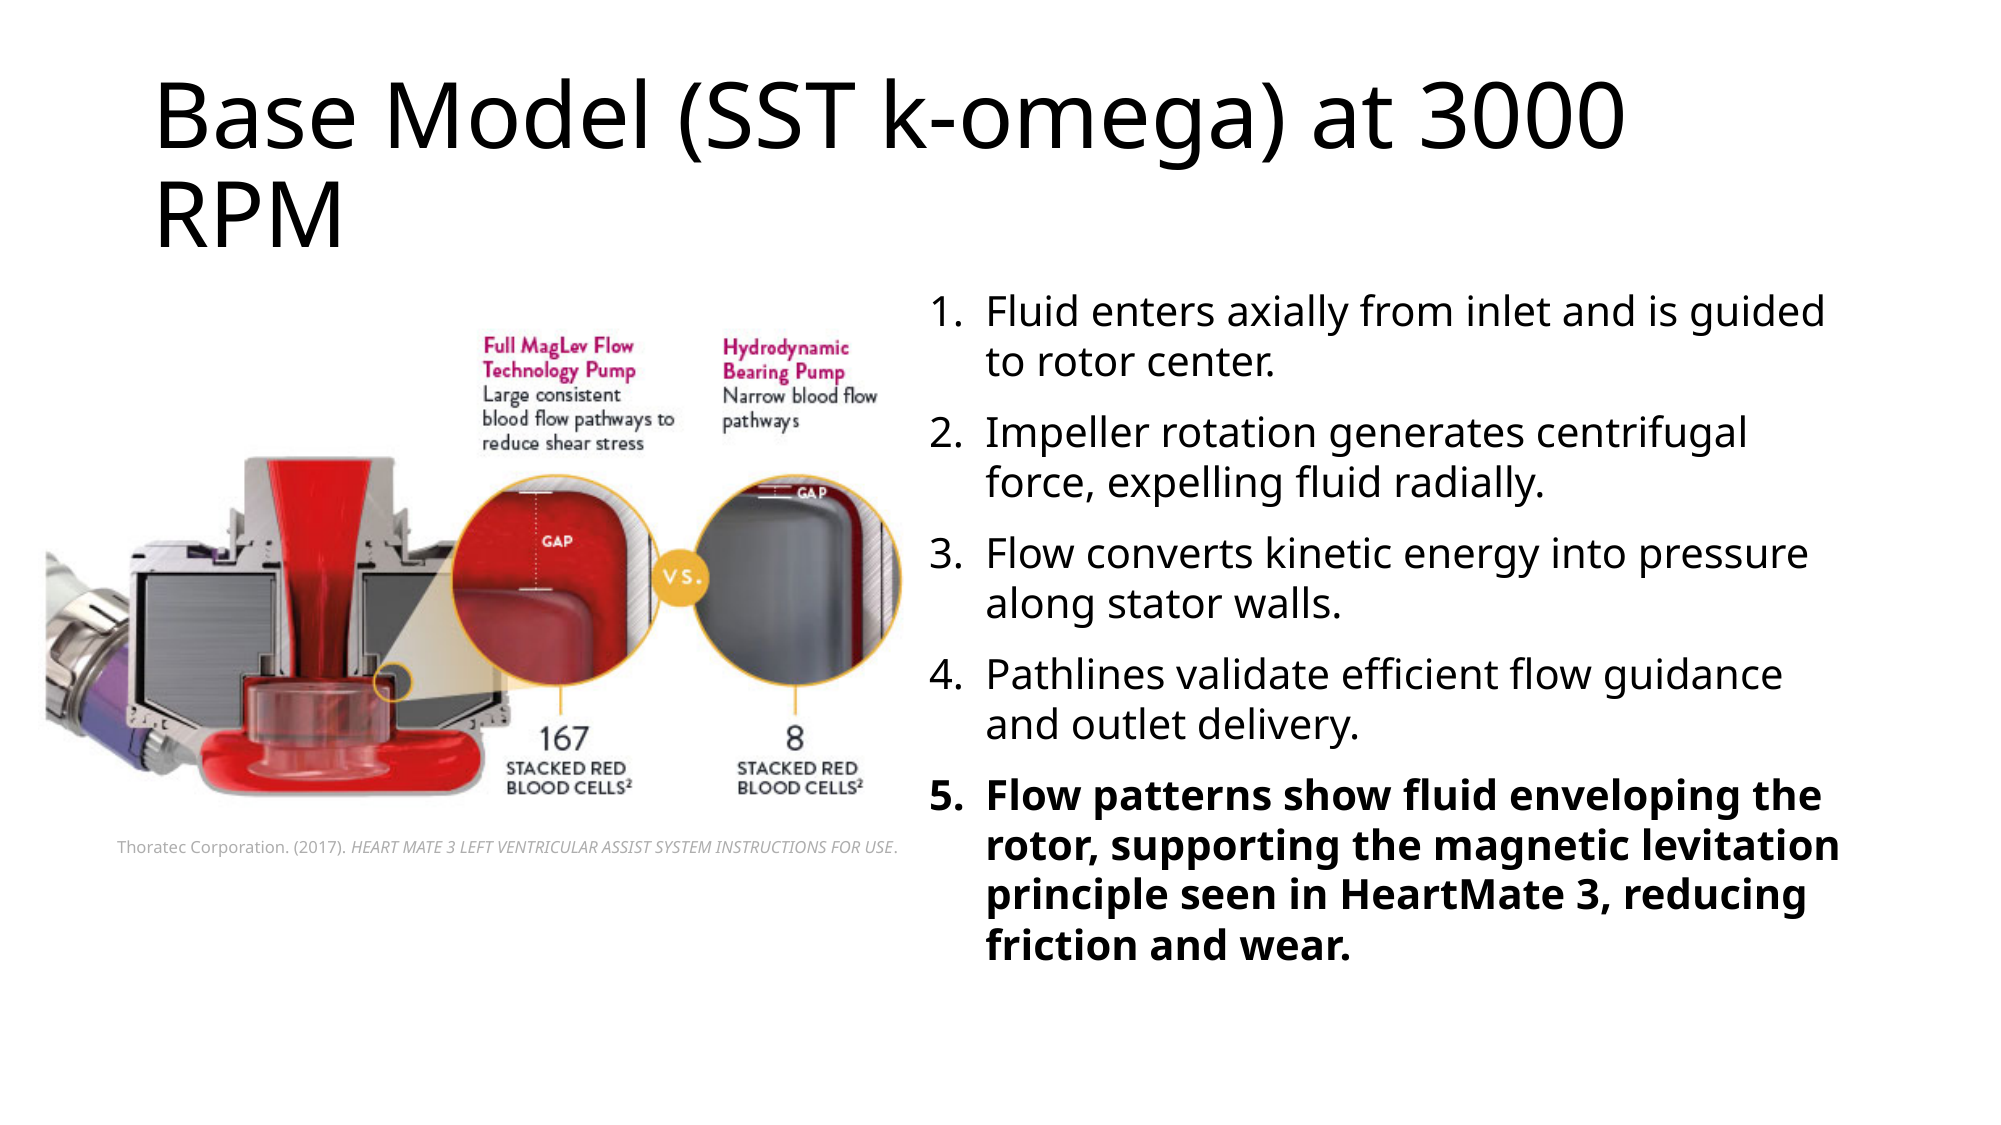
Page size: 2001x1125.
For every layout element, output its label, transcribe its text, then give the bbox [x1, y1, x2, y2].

text_box Thoratec Corporation. (2017). HEART MATE 3 LEFT VENTRICULAR ASSIST SYSTEM INSTRUCTIONS FOR USE. [102, 829, 1103, 865]
picture [38, 315, 915, 809]
title Base Model (SST k-omega) at 3000 RPM [137, 59, 1863, 278]
text_box Fluid enters axially from inlet and is guided to rotor center. Impeller rotation generates centrifugal force, expelling fluid radially. Flow converts kinetic energy into pressure along stator walls. Pathlines validate efficient flow guidance and outlet delivery. Flow patterns show fluid enveloping the rotor, supporting the magnetic levitation principle seen in HeartMate 3, reducing friction and wear. [914, 277, 1863, 988]
